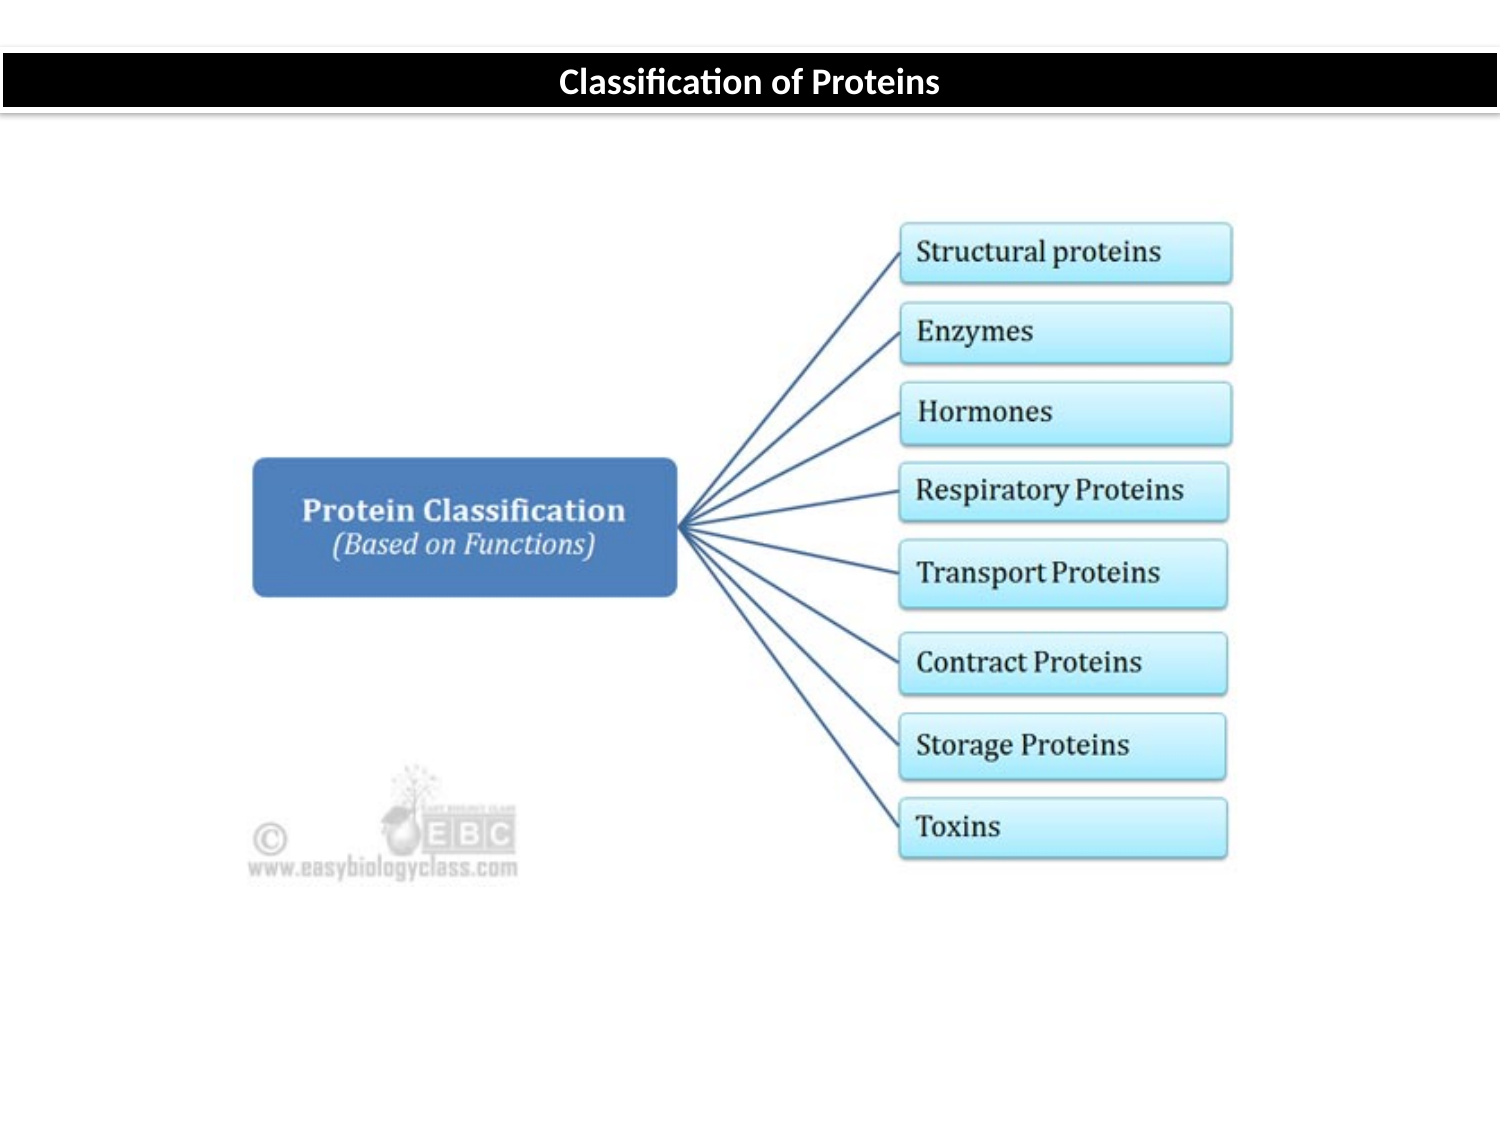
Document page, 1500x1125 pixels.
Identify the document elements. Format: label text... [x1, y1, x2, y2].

picture [233, 199, 1251, 887]
text_box Classification of Proteins [0, 47, 1500, 113]
